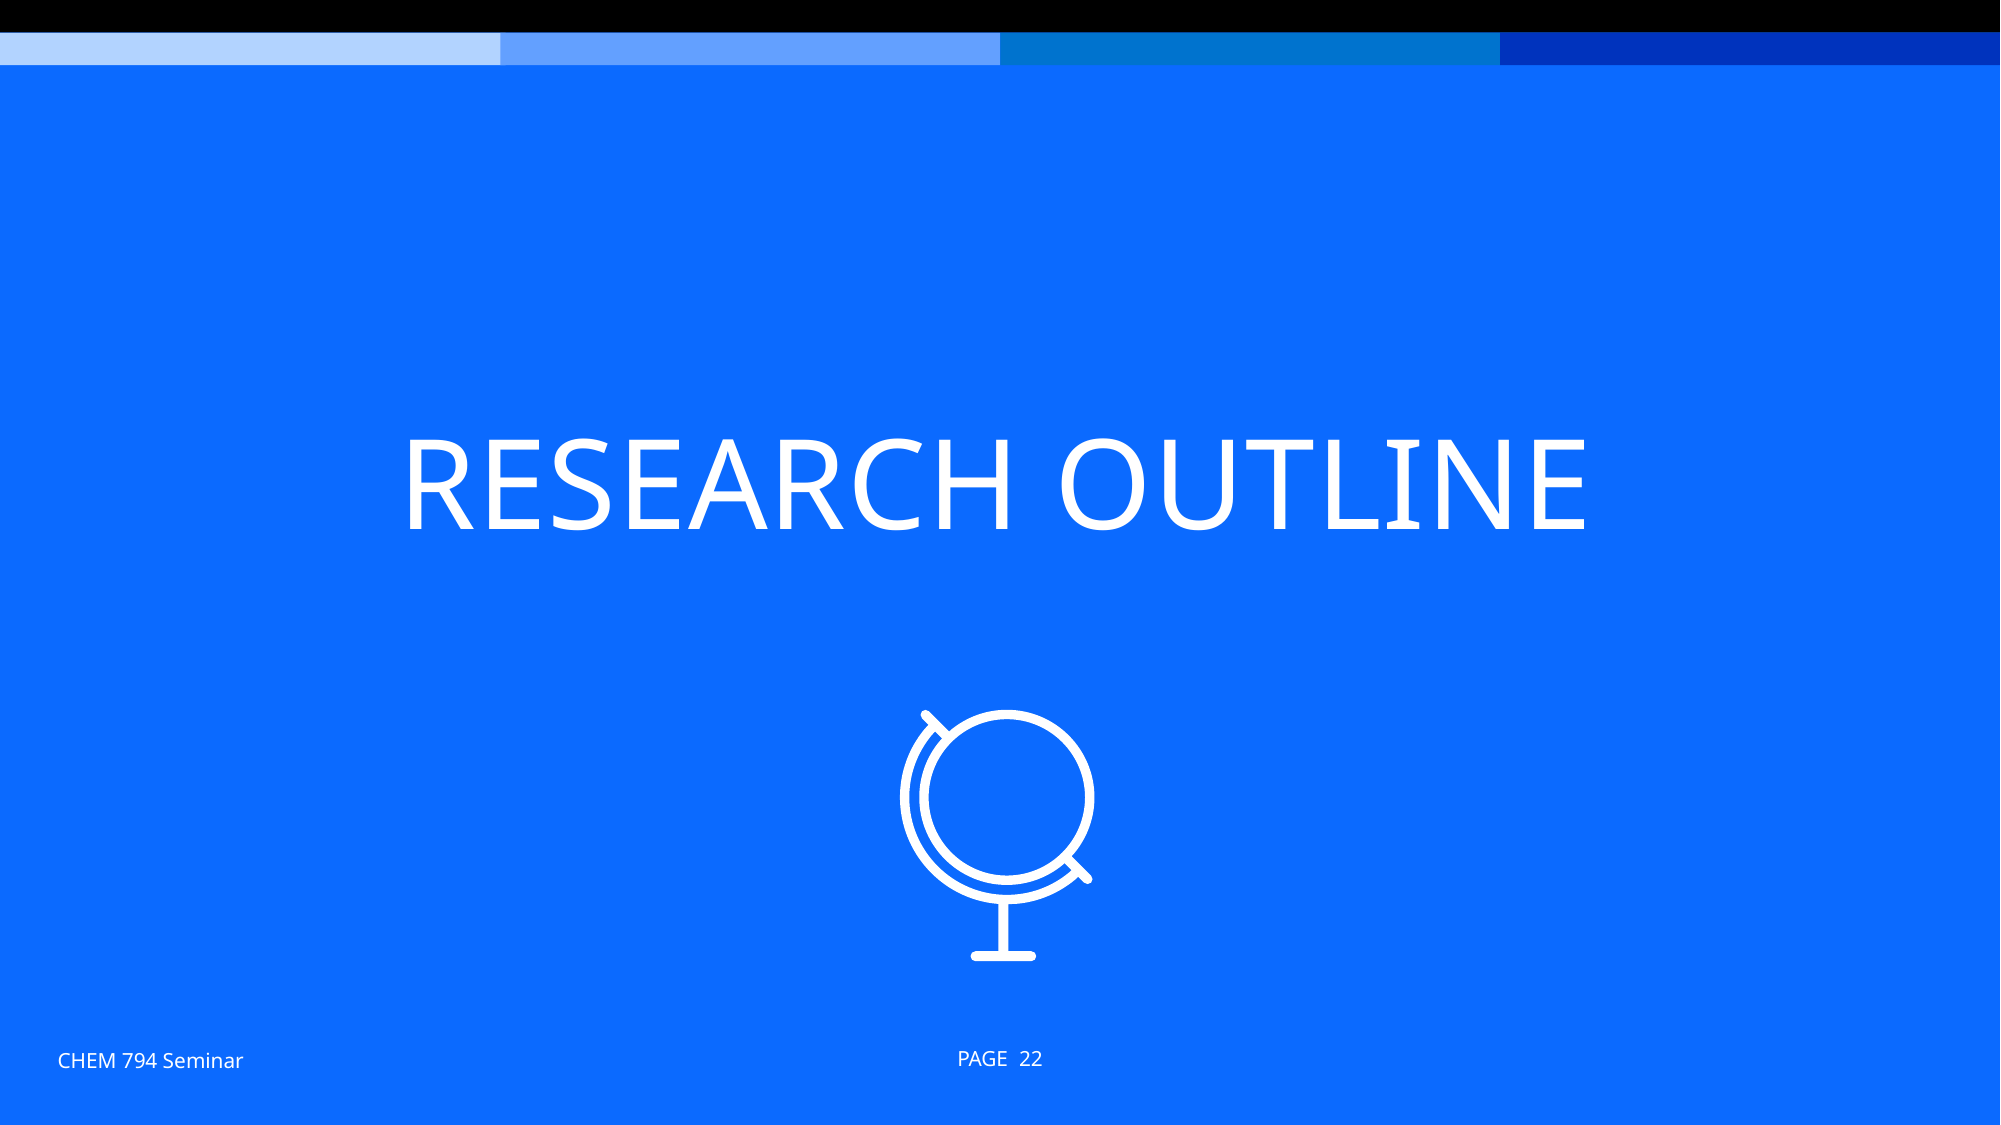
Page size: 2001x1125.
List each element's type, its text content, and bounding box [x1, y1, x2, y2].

title Research OUTLINE [47, 390, 1946, 563]
footer CHEM 794 Seminar [42, 1039, 900, 1081]
slide_number PAGE 22 [916, 1039, 1084, 1081]
text_box [898, 708, 1096, 963]
